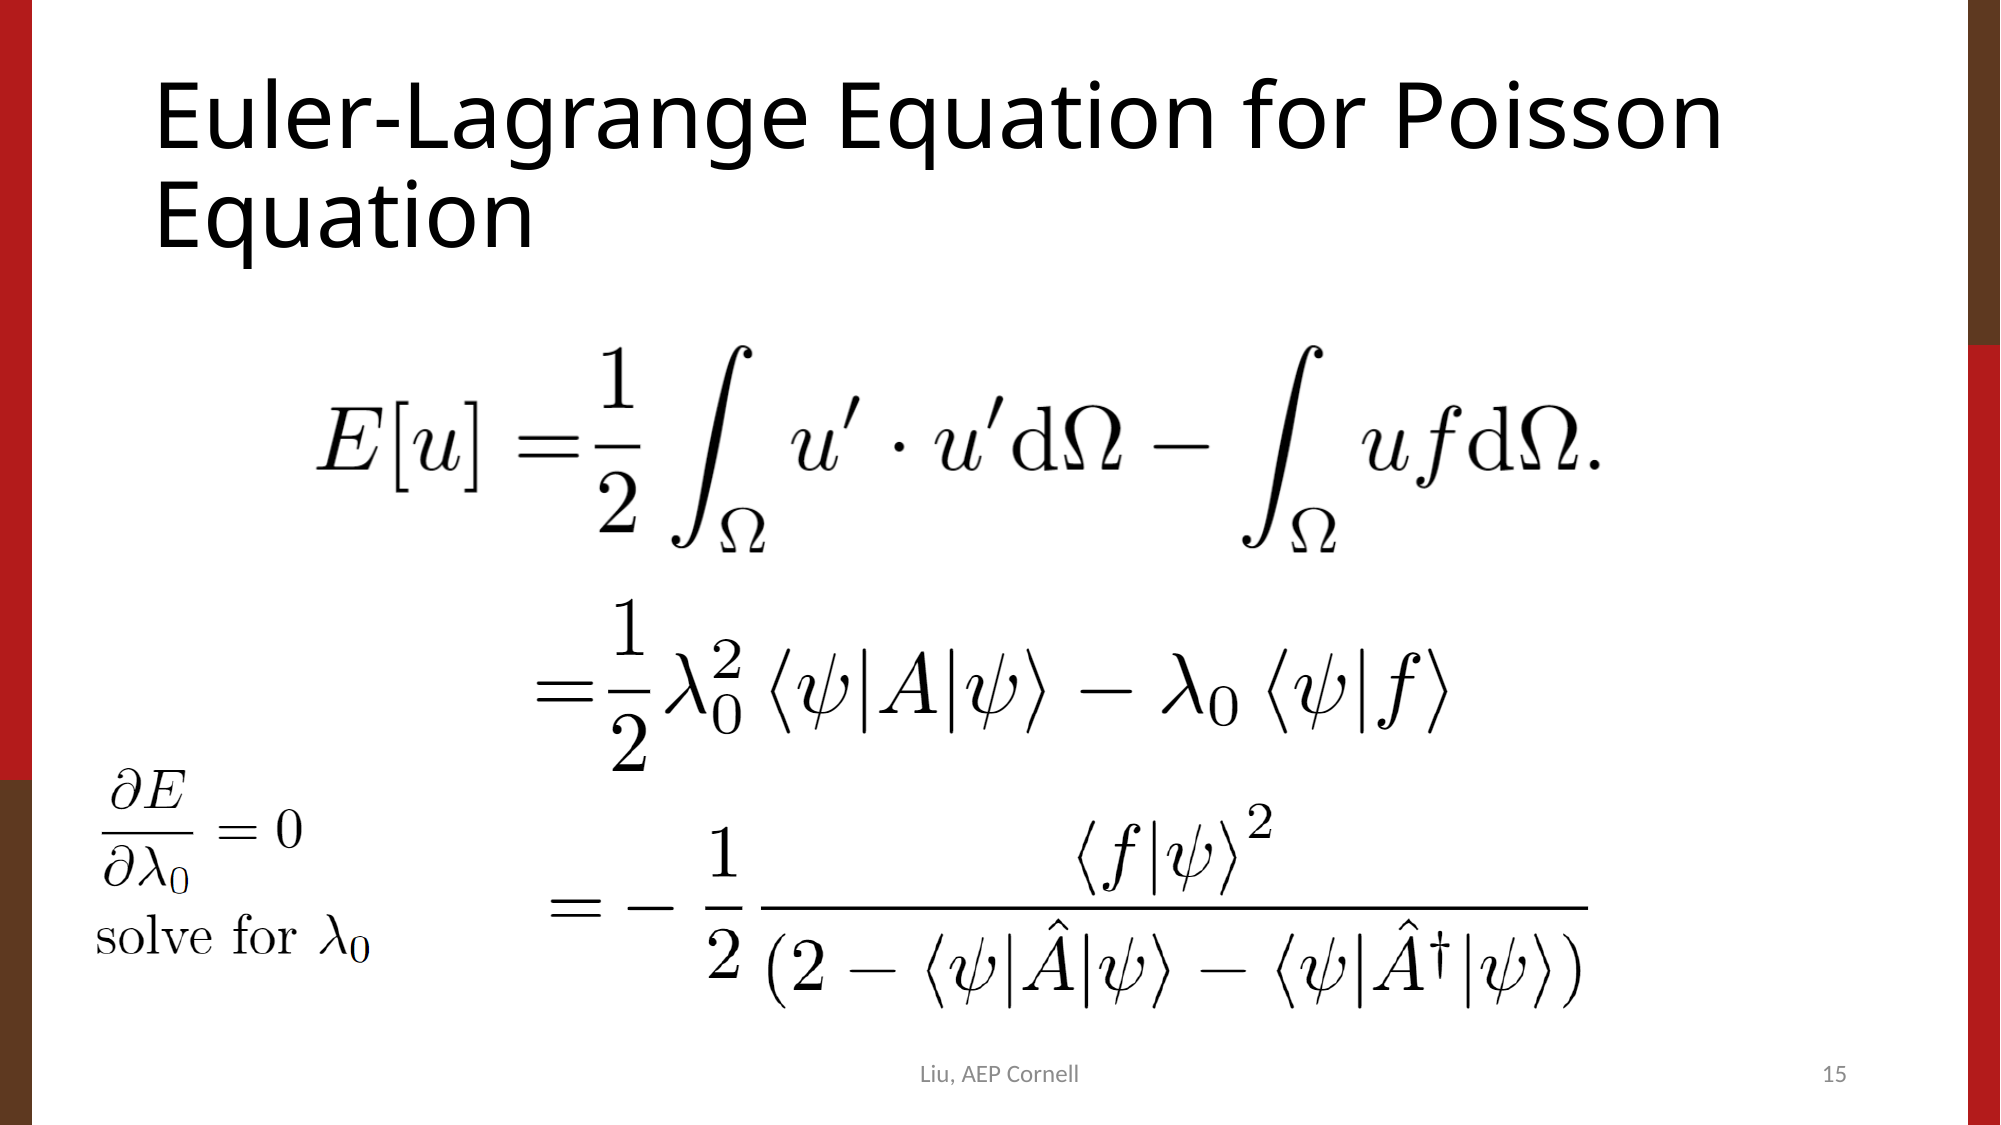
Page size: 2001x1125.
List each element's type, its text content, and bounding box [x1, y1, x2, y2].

title Euler-Lagrange Equation for Poisson Equation [137, 59, 1863, 278]
picture [541, 797, 1610, 1017]
text_box [1968, 0, 2000, 345]
picture [306, 322, 1610, 562]
text_box [0, 780, 32, 1125]
slide_number 15 [1412, 1042, 1863, 1103]
text_box [0, 0, 32, 780]
footer Liu, AEP Cornell [662, 1042, 1338, 1103]
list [518, 577, 1482, 782]
picture [85, 749, 375, 969]
text_box [1968, 345, 2000, 1125]
